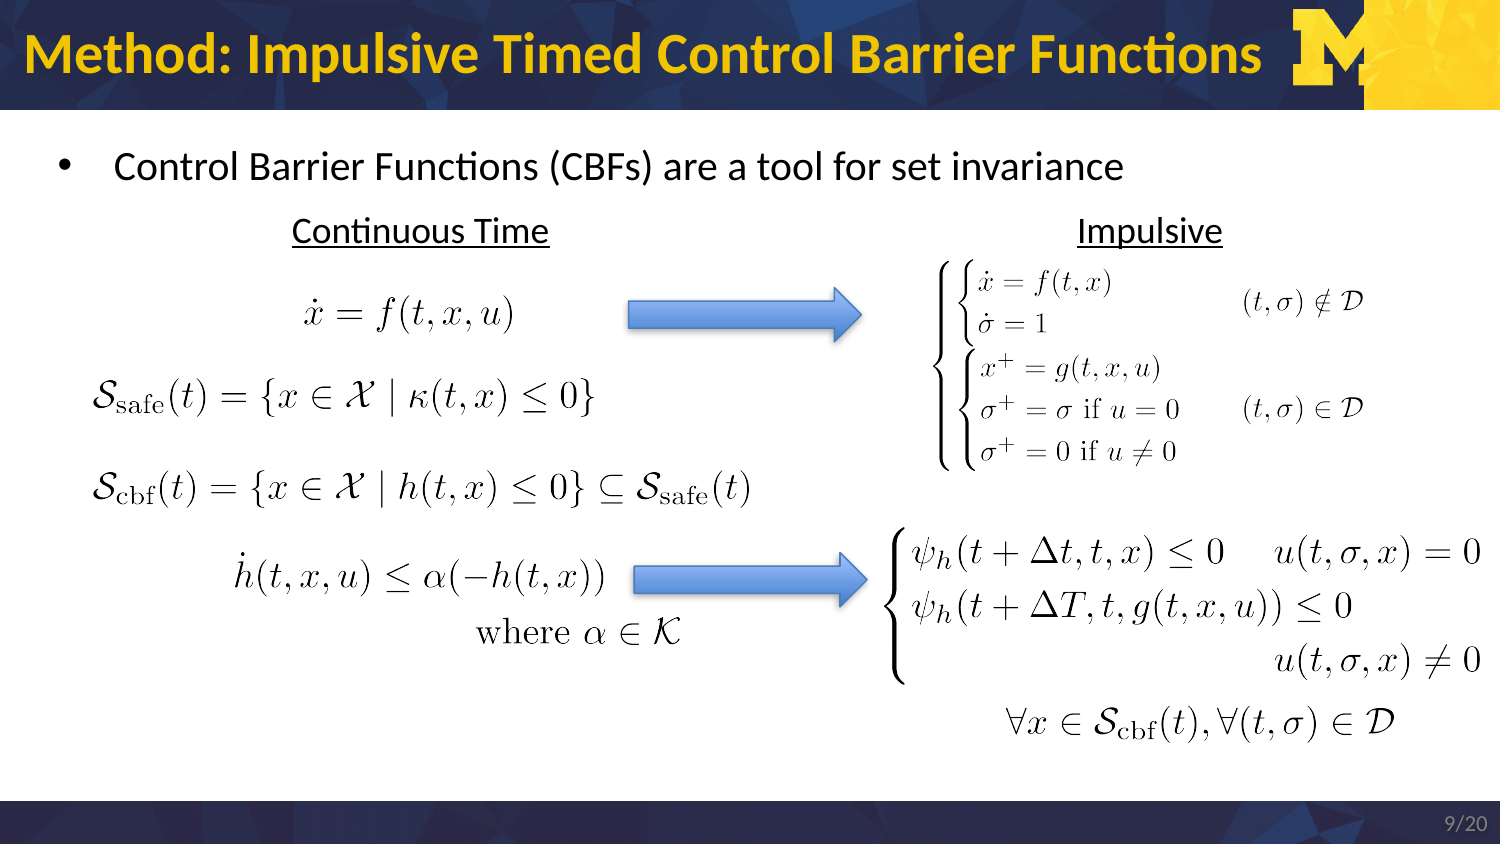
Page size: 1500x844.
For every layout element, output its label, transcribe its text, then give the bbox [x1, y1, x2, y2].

text_box [685, 551, 868, 608]
picture [884, 527, 1480, 743]
picture [303, 295, 512, 334]
picture [92, 378, 595, 417]
picture [933, 258, 1364, 471]
list Control Barrier Functions (CBFs) are a tool for set invariance [42, 131, 1458, 754]
picture [92, 469, 750, 508]
picture [0, 801, 1500, 844]
text_box [627, 286, 863, 343]
text_box Impulsive [1062, 198, 1238, 257]
text_box Continuous Time [277, 198, 565, 259]
picture [0, 0, 8, 110]
picture [1283, 0, 1500, 110]
picture [234, 552, 681, 646]
title Method: Impulsive Timed Control Barrier Functions [8, 0, 1283, 110]
